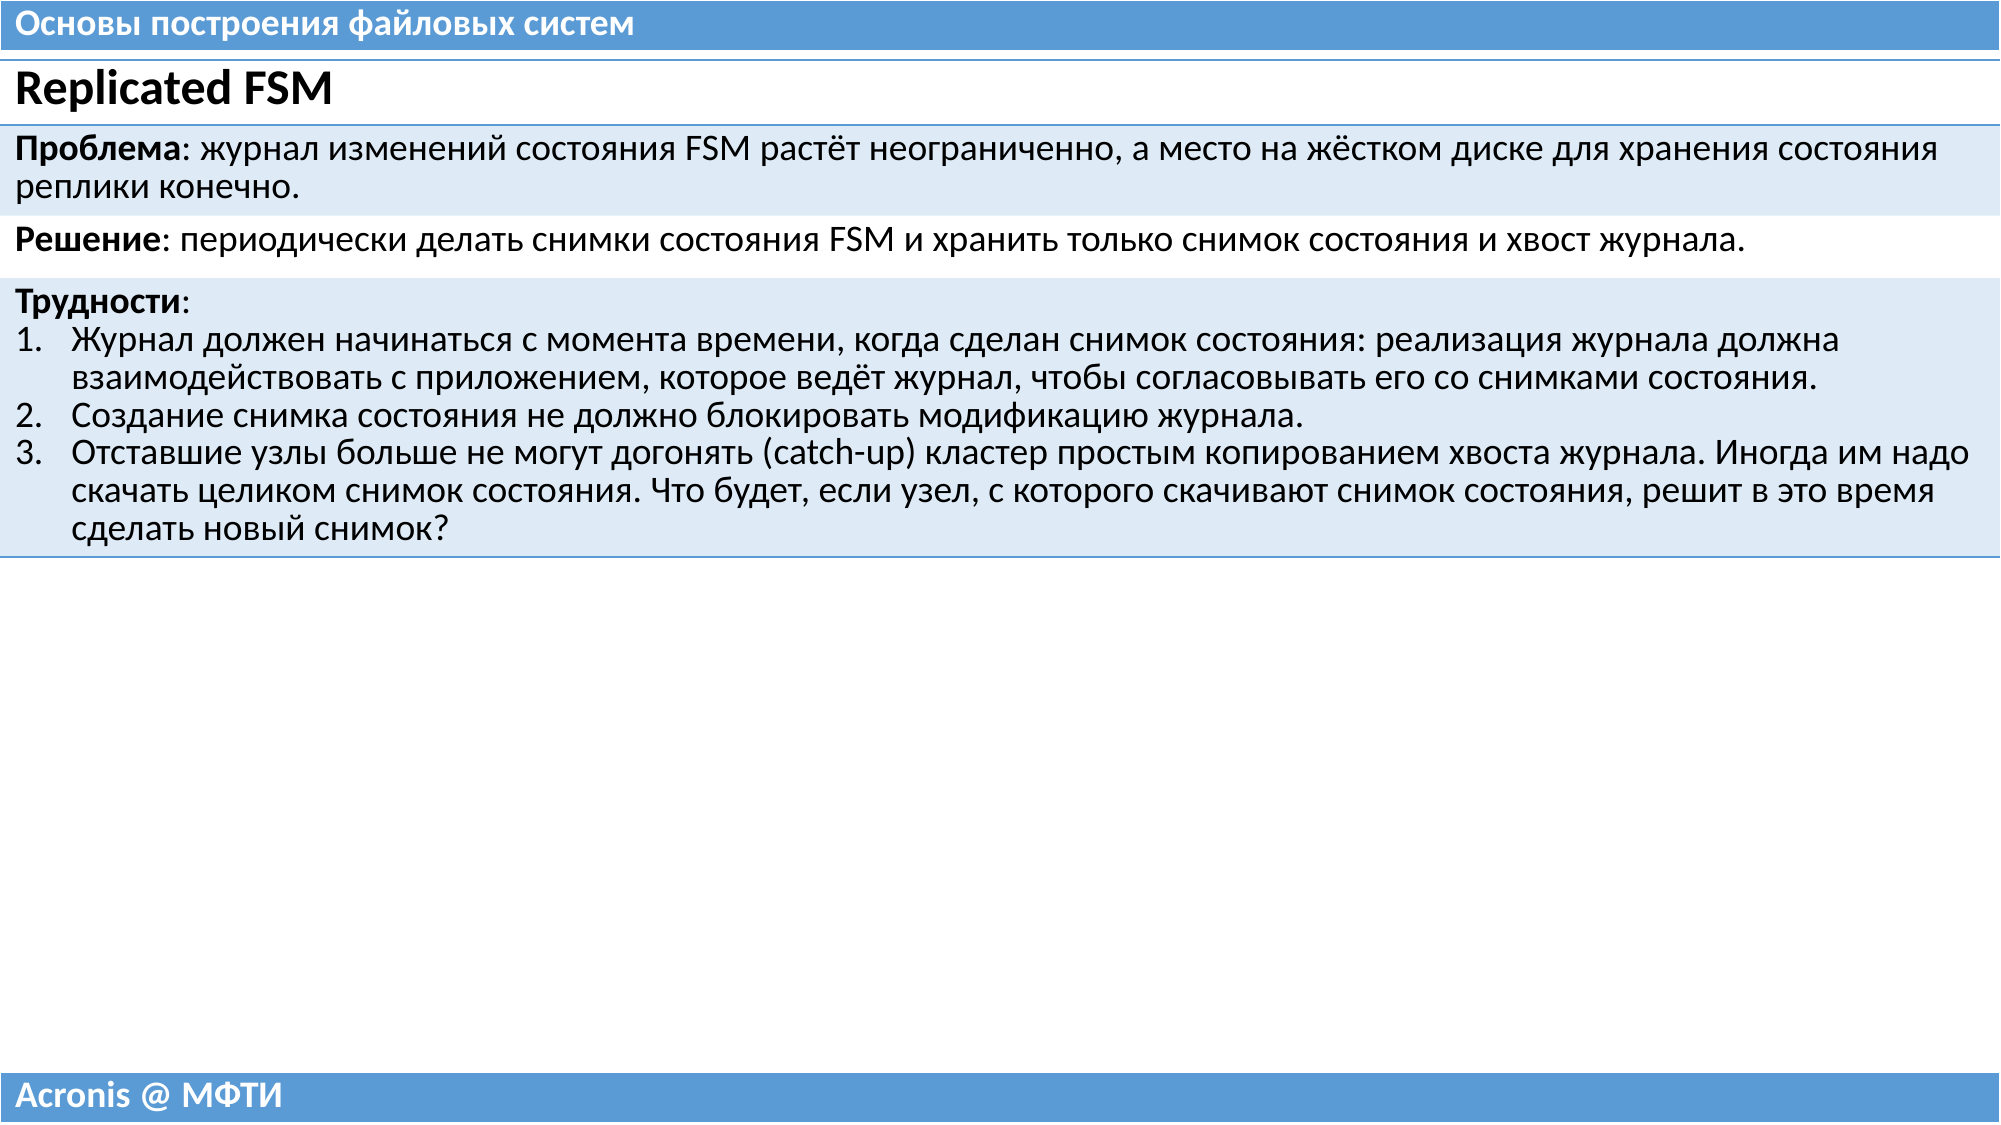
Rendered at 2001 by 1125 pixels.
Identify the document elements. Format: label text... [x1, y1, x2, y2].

table_cell Решение: периодически делать снимки состояния FSM и хранить только снимок состояния и хвост журнала. [0, 216, 2000, 278]
table_cell Проблема: журнал изменений состояния FSM растёт неограниченно, а место на жёстком диске для хранения состояния реплики конечно. [0, 126, 2000, 216]
table_header Основы построения файловых систем [1, 1, 1999, 50]
table_cell Трудности: Журнал должен начинаться с момента времени, когда сделан снимок состояния: реализация журнала должна взаимодействовать с приложением, которое ведёт журнал, чтобы согласовывать его со снимками состояния. Создание снимка состояния не должно блокировать модификацию журнала. Отставшие узлы больше не могут догонять (catch-up) кластер простым копированием хвоста журнала. Иногда им надо скачать целиком снимок состояния. Что будет, если узел, с которого скачивают снимок состояния, решит в это время сделать новый снимок? [0, 278, 2000, 556]
table_header Replicated FSM [0, 61, 2000, 124]
table_header Acronis @ МФТИ [1, 1073, 1999, 1122]
